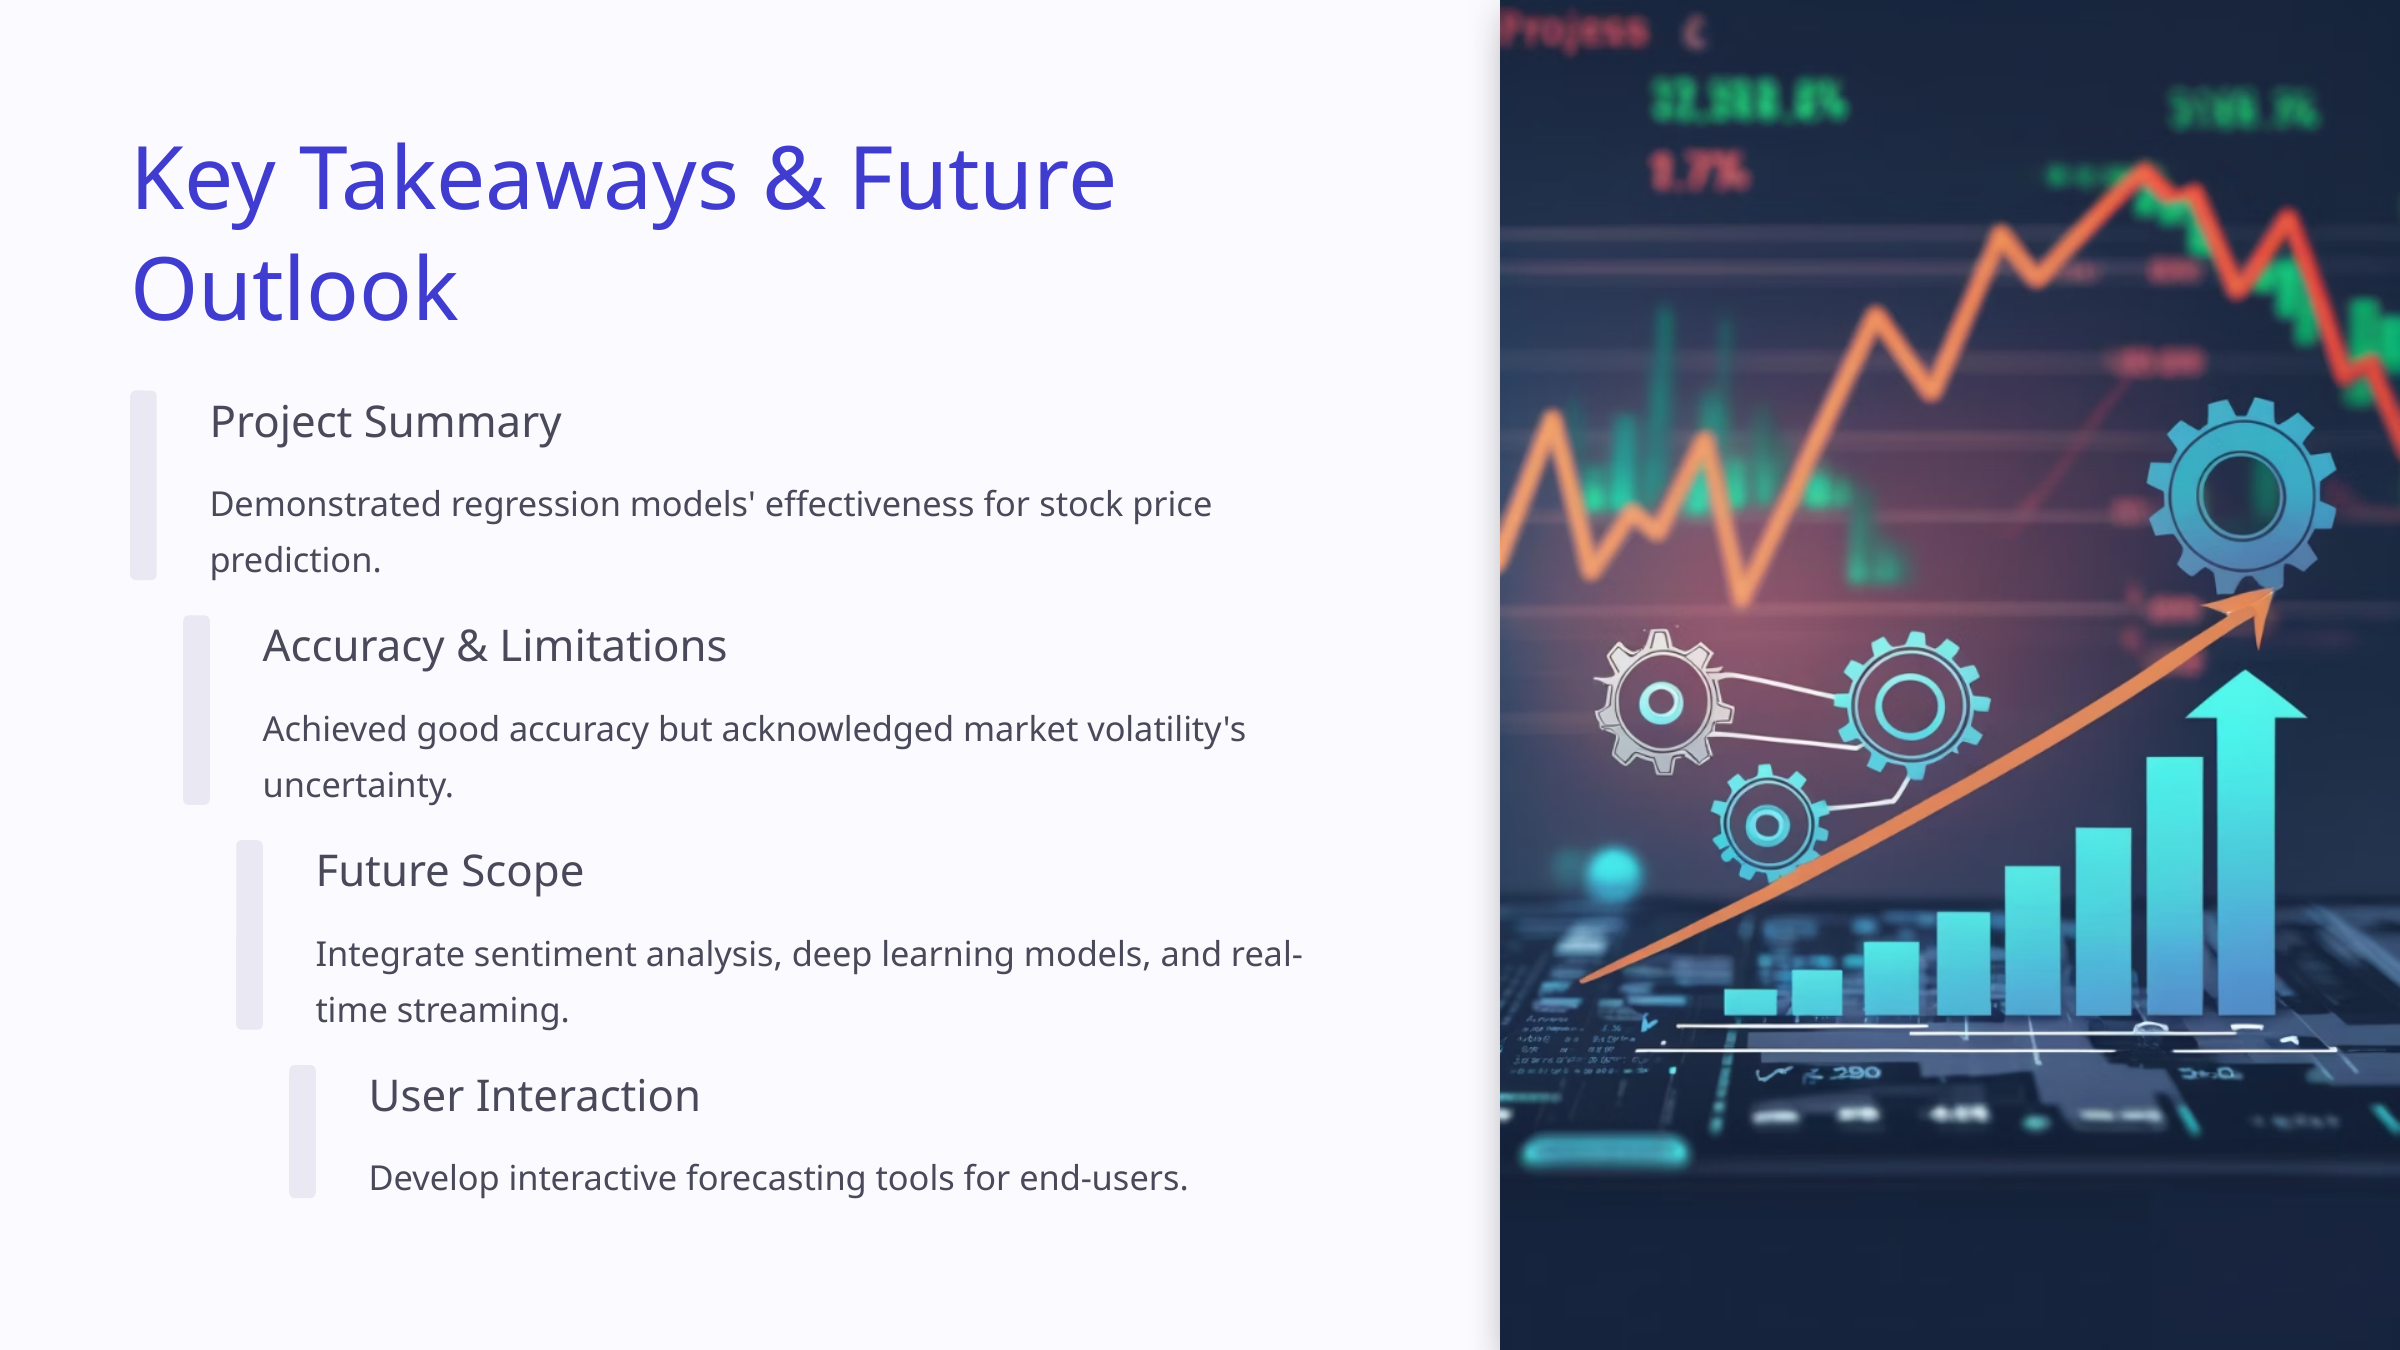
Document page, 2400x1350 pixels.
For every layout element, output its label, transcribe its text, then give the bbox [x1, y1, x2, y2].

text_box Accuracy & Limitations [262, 615, 796, 671]
text_box Key Takeaways & Future Outlook [130, 116, 1370, 338]
text_box [289, 1065, 316, 1199]
text_box Future Scope [315, 840, 758, 896]
text_box [183, 615, 210, 805]
text_box User Interaction [368, 1065, 811, 1121]
text_box Develop interactive forecasting tools for end-users. [368, 1141, 1370, 1198]
text_box Achieved good accuracy but acknowledged market volatility's uncertainty. [262, 691, 1370, 805]
text_box [236, 840, 263, 1030]
text_box Integrate sentiment analysis, deep learning models, and real-time streaming. [315, 916, 1370, 1030]
text_box [130, 390, 157, 581]
text_box Demonstrated regression models' effectiveness for stock price prediction. [209, 466, 1370, 580]
text_box Project Summary [209, 390, 652, 446]
picture [1499, 0, 2400, 1350]
